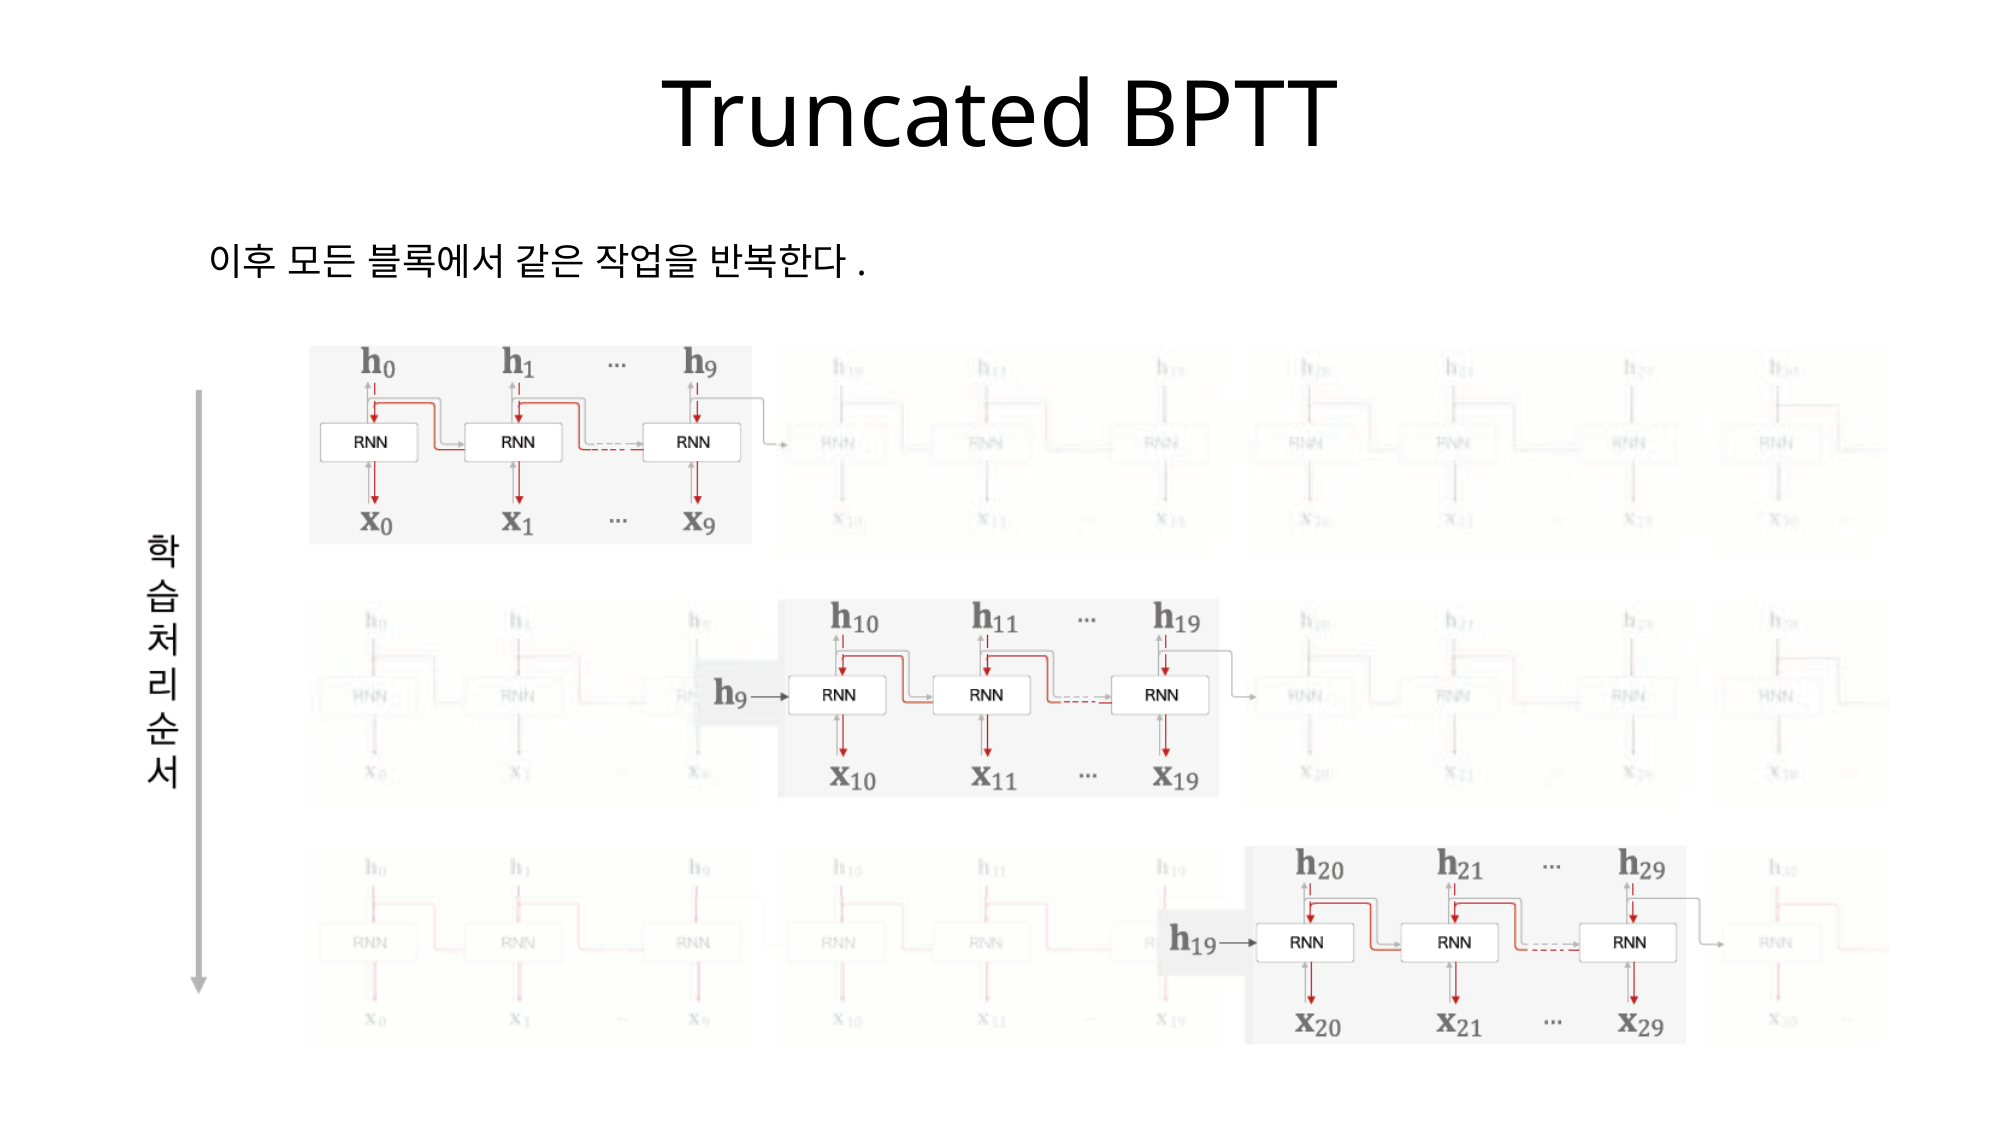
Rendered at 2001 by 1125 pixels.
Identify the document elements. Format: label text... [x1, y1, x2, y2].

picture [137, 331, 1890, 1051]
text_box Truncated BPTT [137, 59, 1863, 278]
text_box 이후 모든 블록에서 같은 작업을 반복한다. [193, 230, 882, 291]
